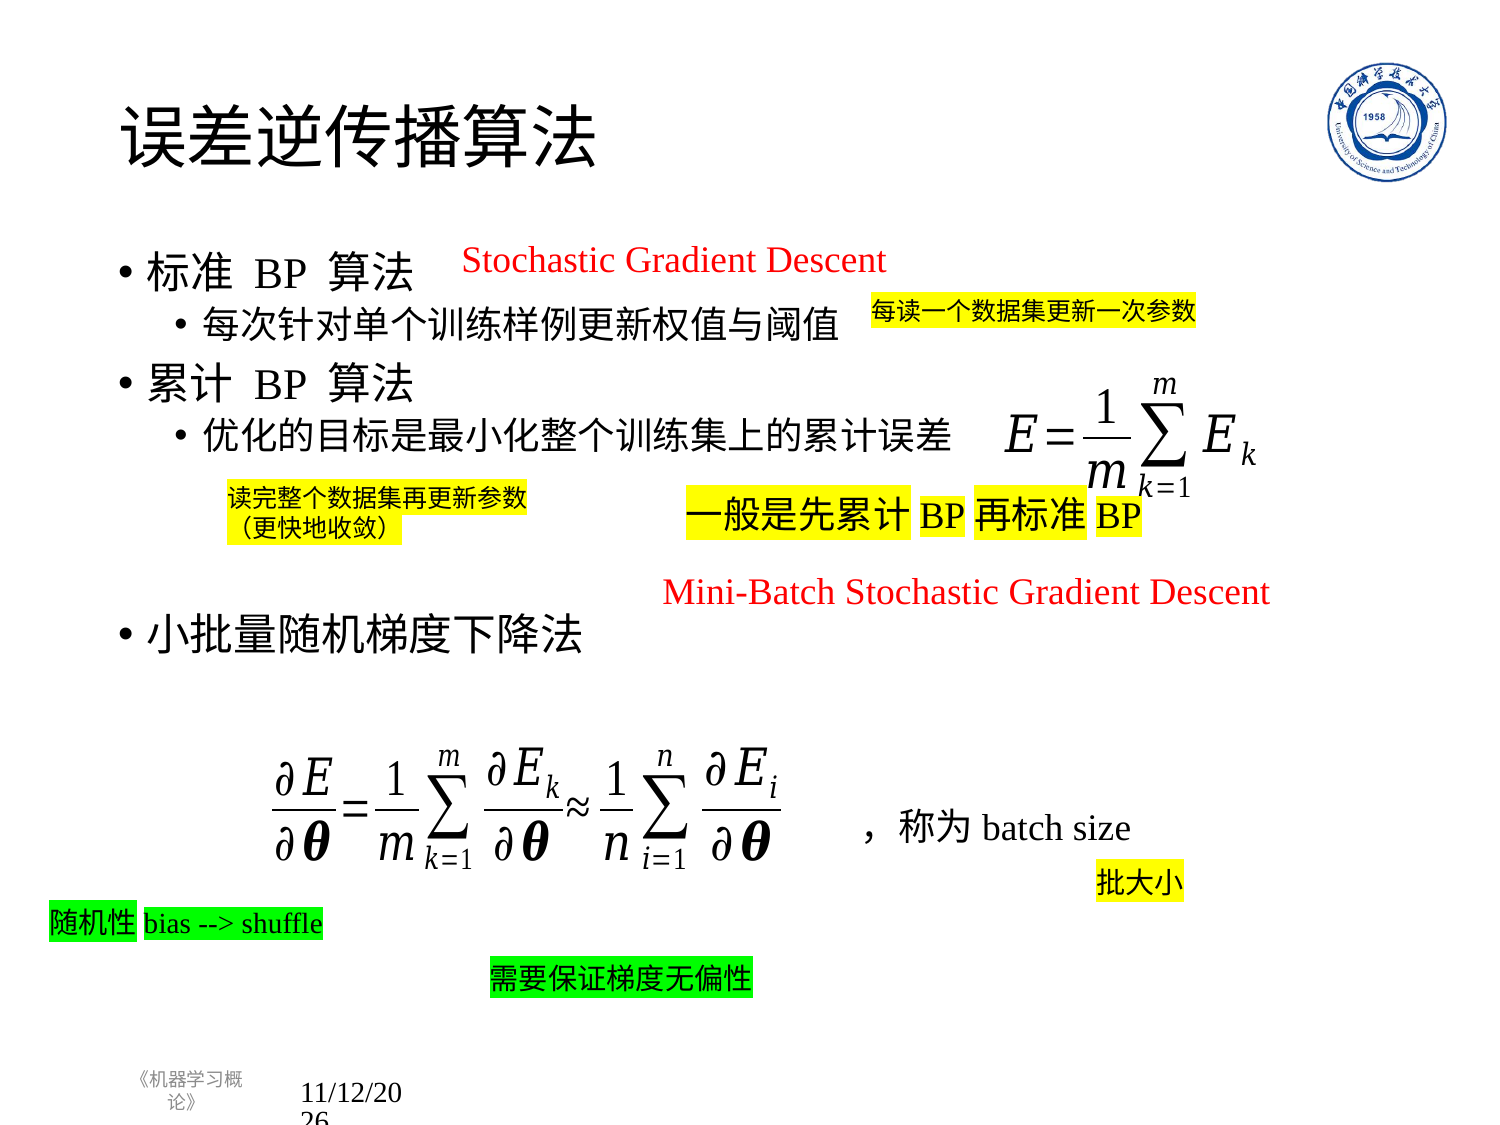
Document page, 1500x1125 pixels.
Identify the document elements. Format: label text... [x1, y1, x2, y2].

slide_number [1372, 144, 1476, 205]
text_box 一般是先累计BP再标准BP [670, 484, 1203, 544]
text_box 批大小 [1081, 856, 1300, 907]
list 标准 BP 算法 每次针对单个训练样例更新权值与阈值 累计 BP 算法 优化的目标是最小化整个训练集上的累计误差 小批量随机梯度下降法 [103, 243, 1397, 1053]
text_box 每读一个数据集更新一次参数 [856, 288, 1234, 333]
text_box 随机性bias --> shuffle [34, 896, 348, 947]
text_box 需要保证梯度无偏性 [474, 952, 905, 1003]
slide_number [285, 1068, 422, 1113]
title 误差逆传播算法 [103, 59, 1397, 221]
text_box Stochastic Gradient Descent [446, 227, 903, 288]
picture [1397, 59, 1450, 144]
text_box 读完整个数据集再更新参数（更快地收敛） [212, 475, 589, 551]
footer 《机器学习概论》 [104, 1068, 270, 1113]
text_box Mini-Batch Stochastic Gradient Descent [647, 559, 1287, 620]
